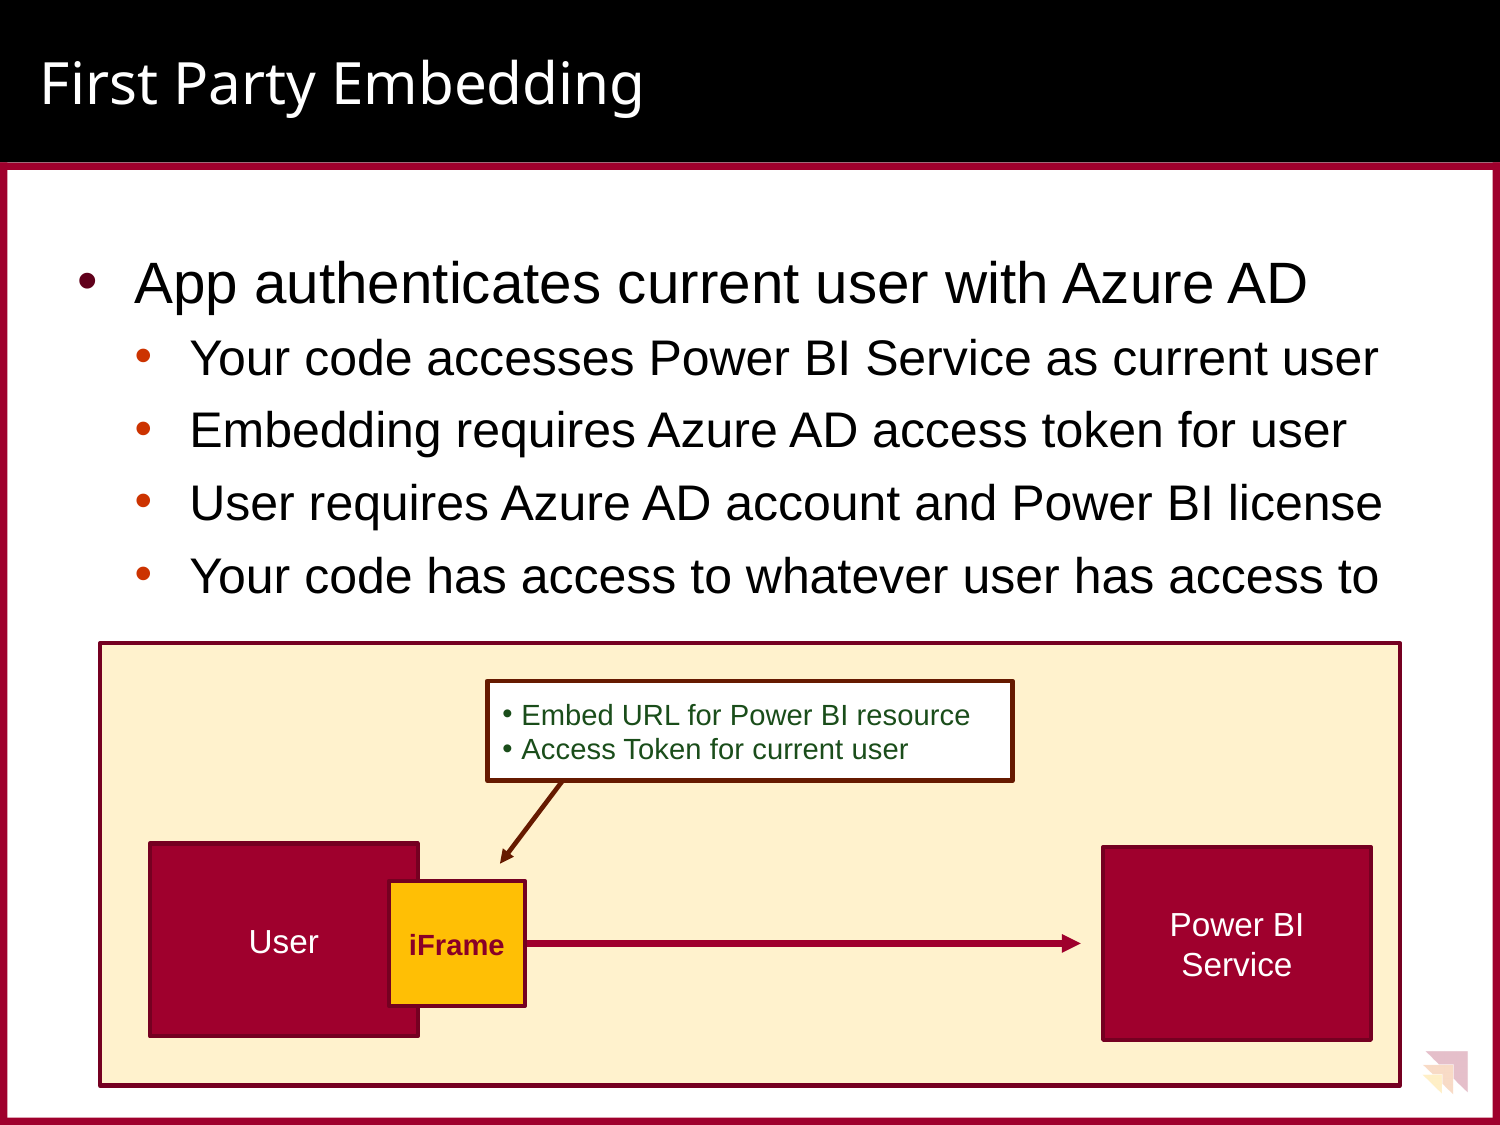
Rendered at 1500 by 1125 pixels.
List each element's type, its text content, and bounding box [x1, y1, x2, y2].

text_box Power BI Service [1101, 845, 1373, 1042]
text_box [98, 641, 1402, 1088]
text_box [499, 780, 563, 864]
title First Party Embedding [24, 12, 1438, 150]
text_box iFrame [387, 879, 527, 1008]
text_box Embed URL for Power BI resource Access Token for current user [485, 679, 1014, 783]
text_box User [148, 841, 420, 1038]
list App authenticates current user with Azure AD Your code accesses Power BI Service as current user Embedding requires Azure AD access token for user User requires Azure AD account and Power BI license Your code has access to whatever user has access to [62, 237, 1438, 1088]
